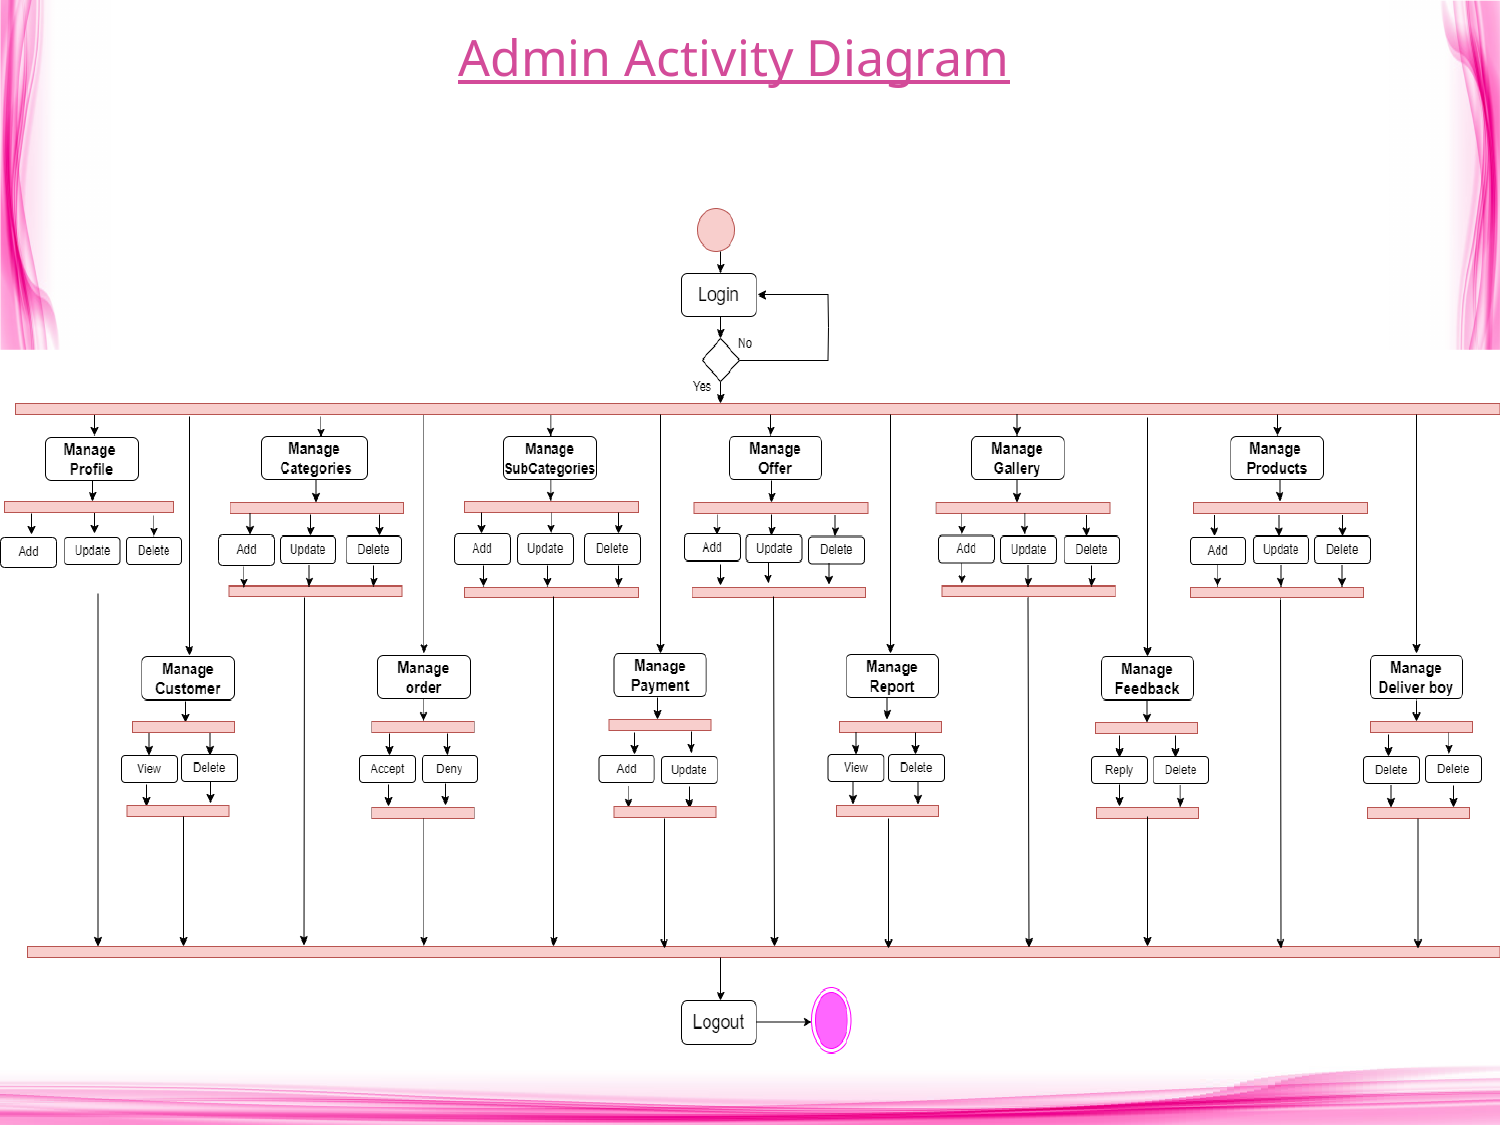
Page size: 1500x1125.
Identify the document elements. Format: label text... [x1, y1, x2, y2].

text_box Admin Activity Diagram [443, 19, 1025, 94]
picture [0, 0, 1500, 1125]
